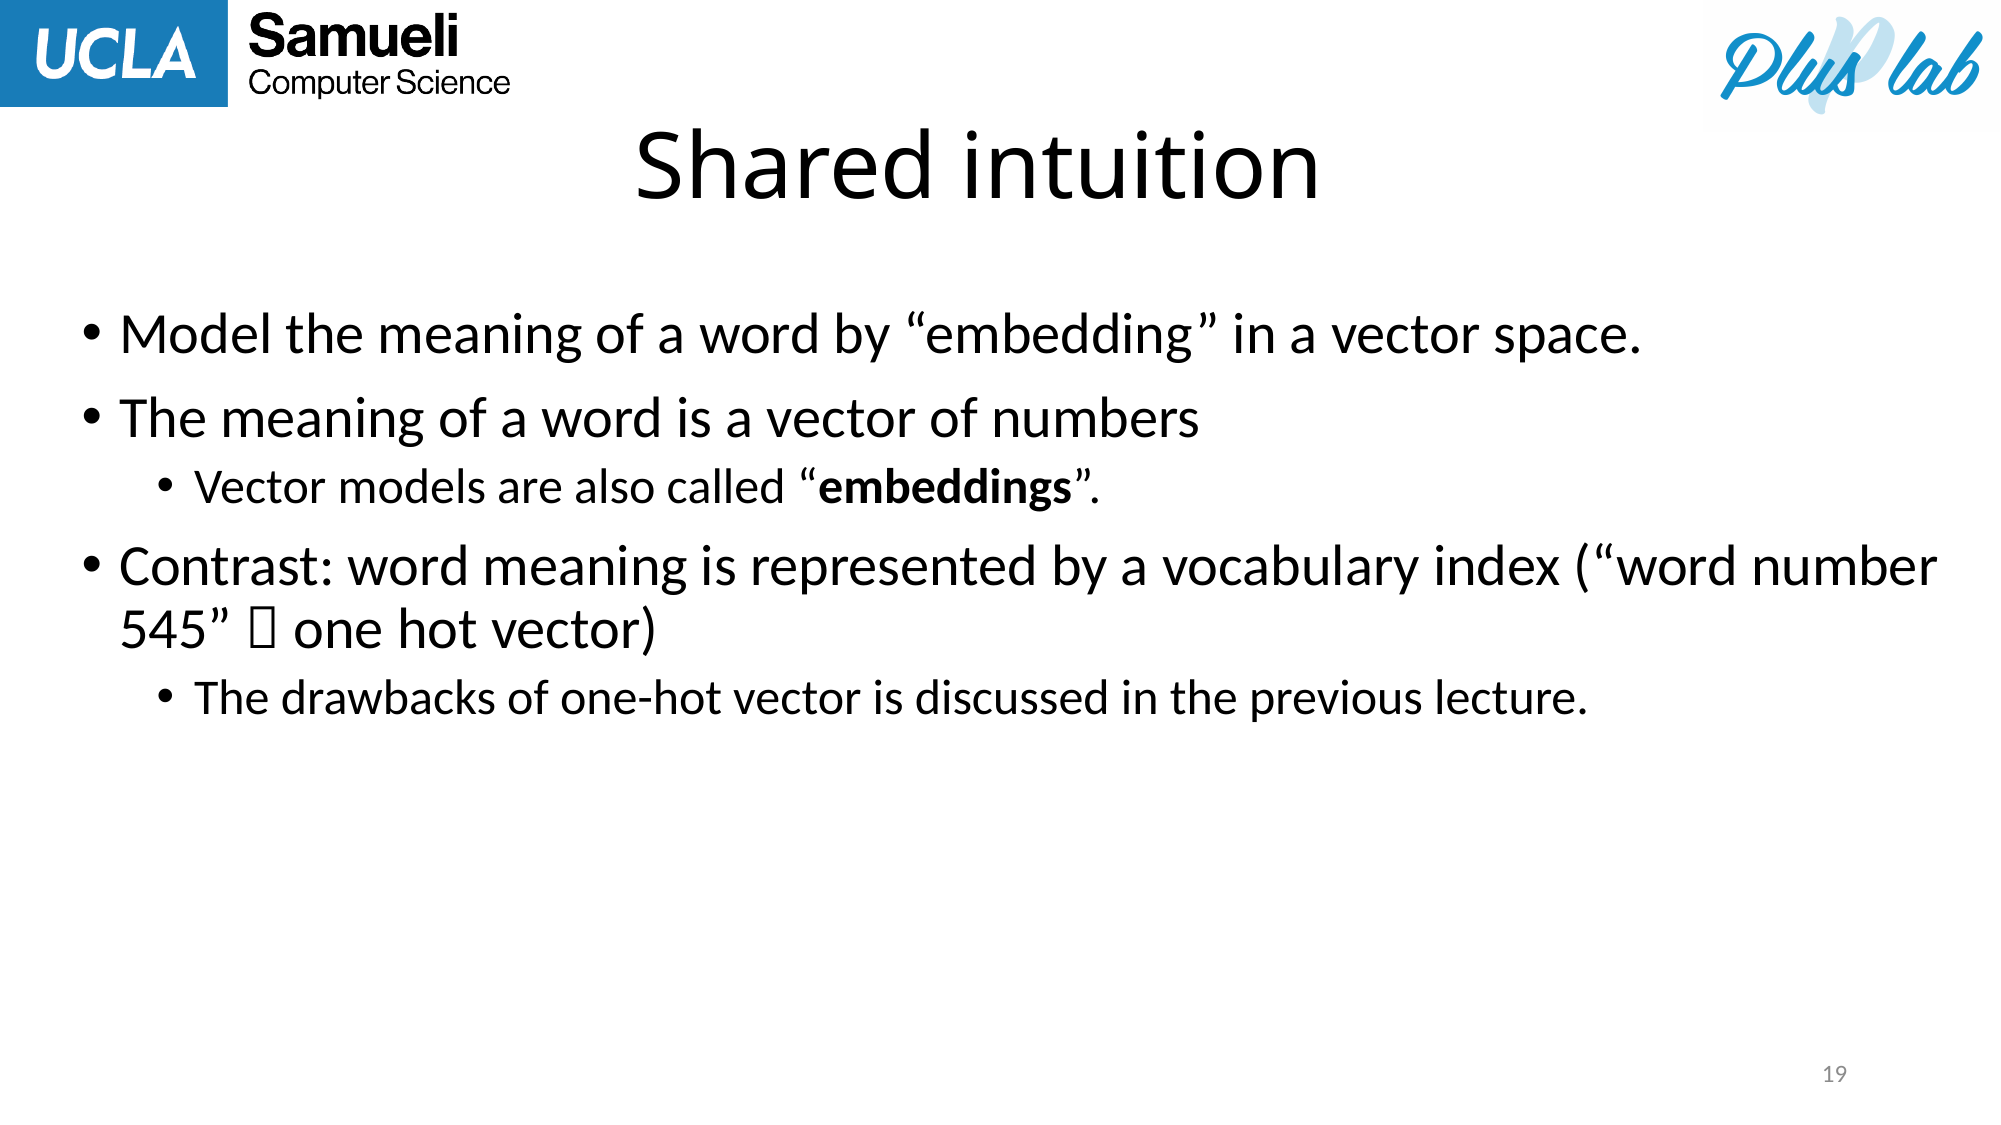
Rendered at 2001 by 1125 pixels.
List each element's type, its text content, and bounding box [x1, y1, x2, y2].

list Model the meaning of a word by “embedding” in a vector space. The meaning of a word is a vector of numbers Vector models are also called “embeddings”. Contrast: word meaning is represented by a vocabulary index (“word number 545”  one hot vector) The drawbacks of one-hot vector is discussed in the previous lecture. [66, 295, 2000, 1025]
picture [1703, 0, 2000, 132]
title Shared intuition [96, 59, 1863, 278]
slide_number 19 [1412, 1042, 1863, 1103]
picture [0, 0, 510, 107]
